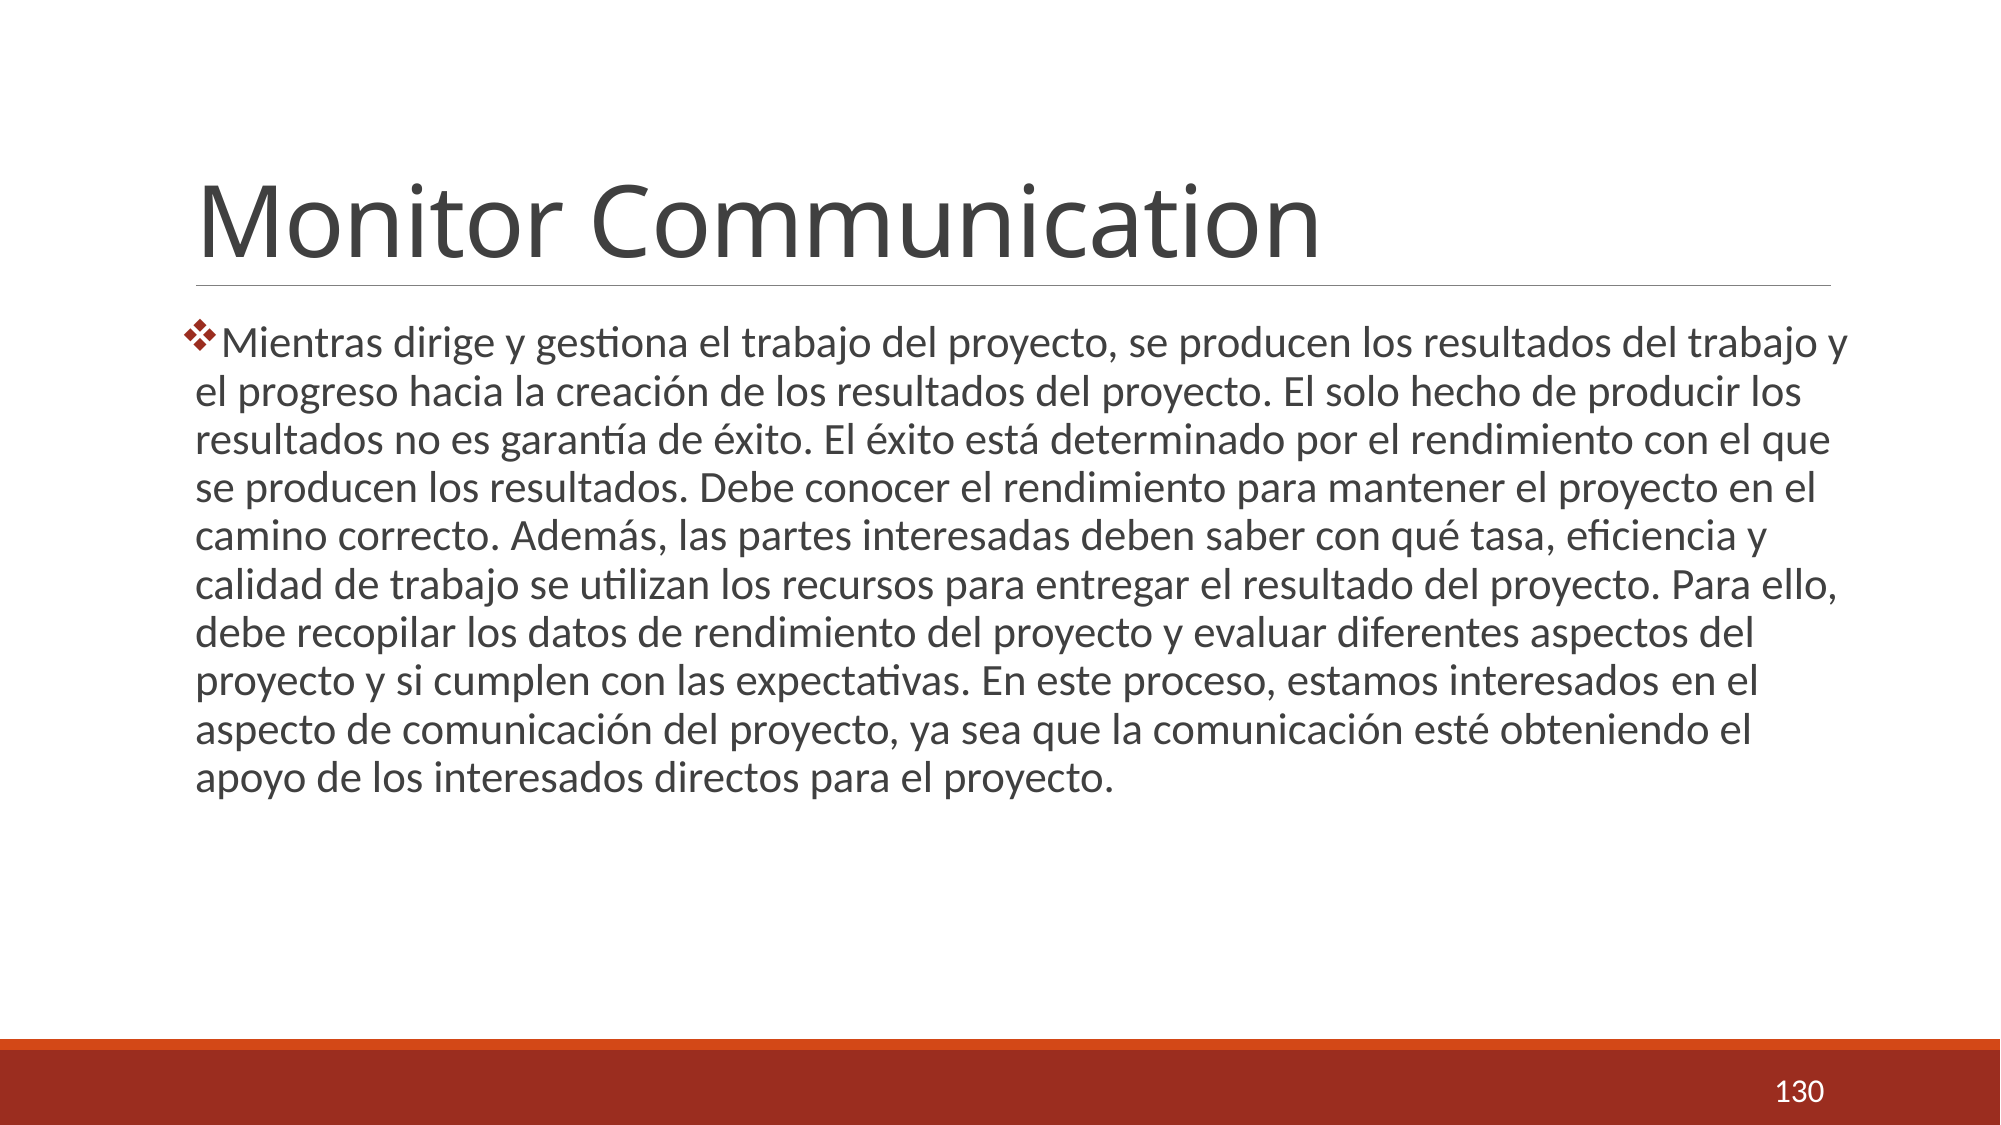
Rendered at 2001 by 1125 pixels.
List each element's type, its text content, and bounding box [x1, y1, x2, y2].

title Monitor Communication [180, 47, 1830, 285]
slide_number 130 [1624, 1059, 1840, 1120]
list Mientras dirige y gestiona el trabajo del proyecto, se producen los resultados del trabajo y el progreso hacia la creación de los resultados del proyecto. El solo hecho de producir los resultados no es garantía de éxito. El éxito está determinado por el rendimiento con el que se producen los resultados. Debe conocer el rendimiento para mantener el proyecto en el camino correcto. Además, las partes interesadas deben saber con qué tasa, eficiencia y calidad de trabajo se utilizan los recursos para entregar el resultado del proyecto. Para ello, debe recopilar los datos de rendimiento del proyecto y evaluar diferentes aspectos del proyecto y si cumplen con las expectativas. En este proceso, estamos interesados ​​en el aspecto de comunicación del proyecto, ya sea que la comunicación esté obteniendo el apoyo de los interesados ​​directos para el proyecto. [180, 311, 1864, 1060]
